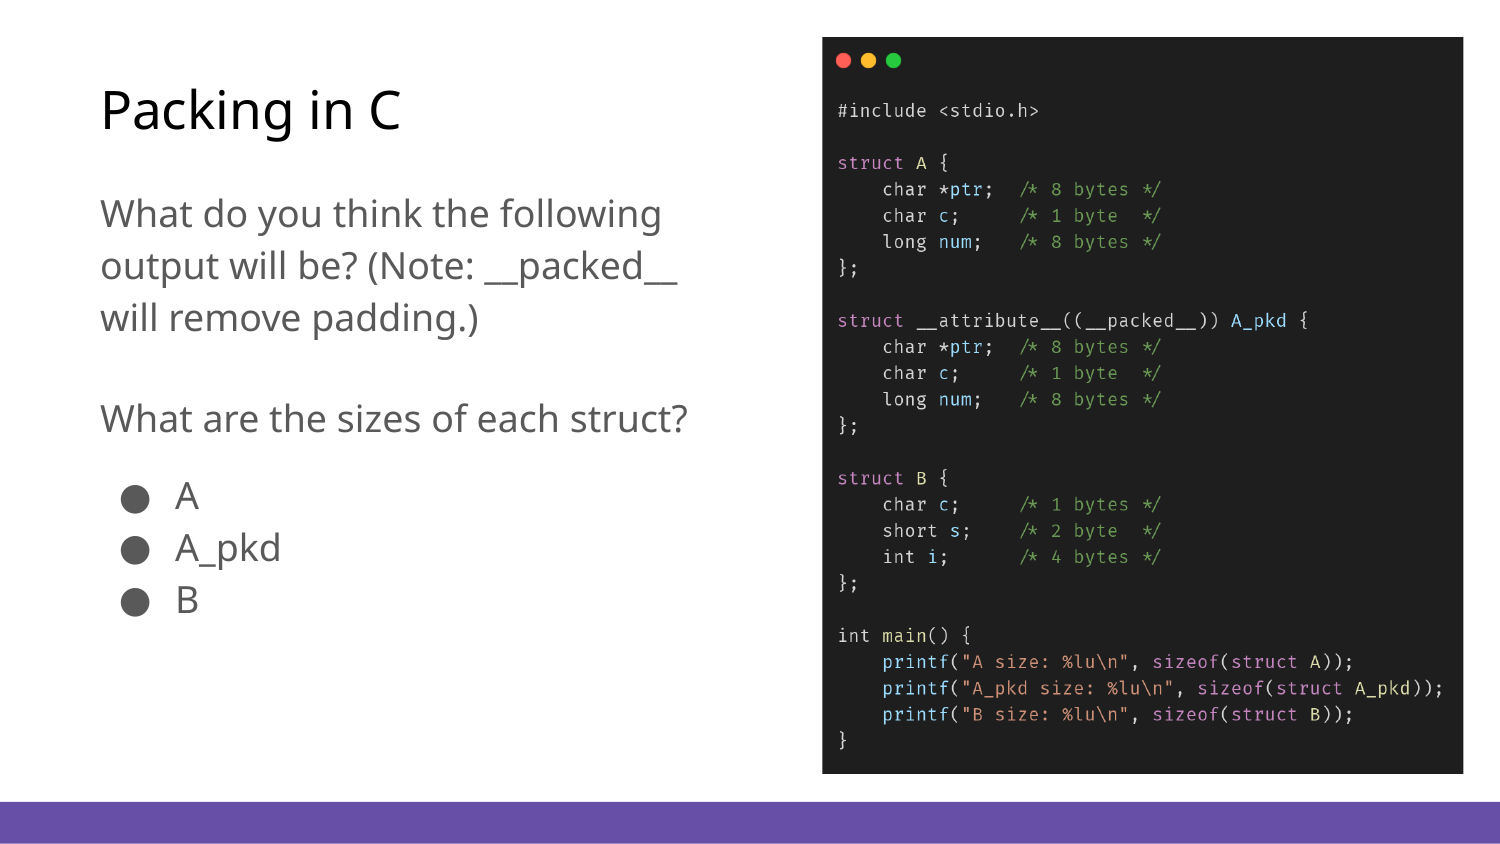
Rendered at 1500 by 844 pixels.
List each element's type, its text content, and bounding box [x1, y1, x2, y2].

list What are the sizes of each struct? A A_pkd B [85, 373, 727, 844]
picture [822, 37, 1464, 774]
title Packing in C [85, 61, 817, 156]
list What do you think the following output will be? (Note: __packed__ will remove padding.) [85, 168, 727, 361]
